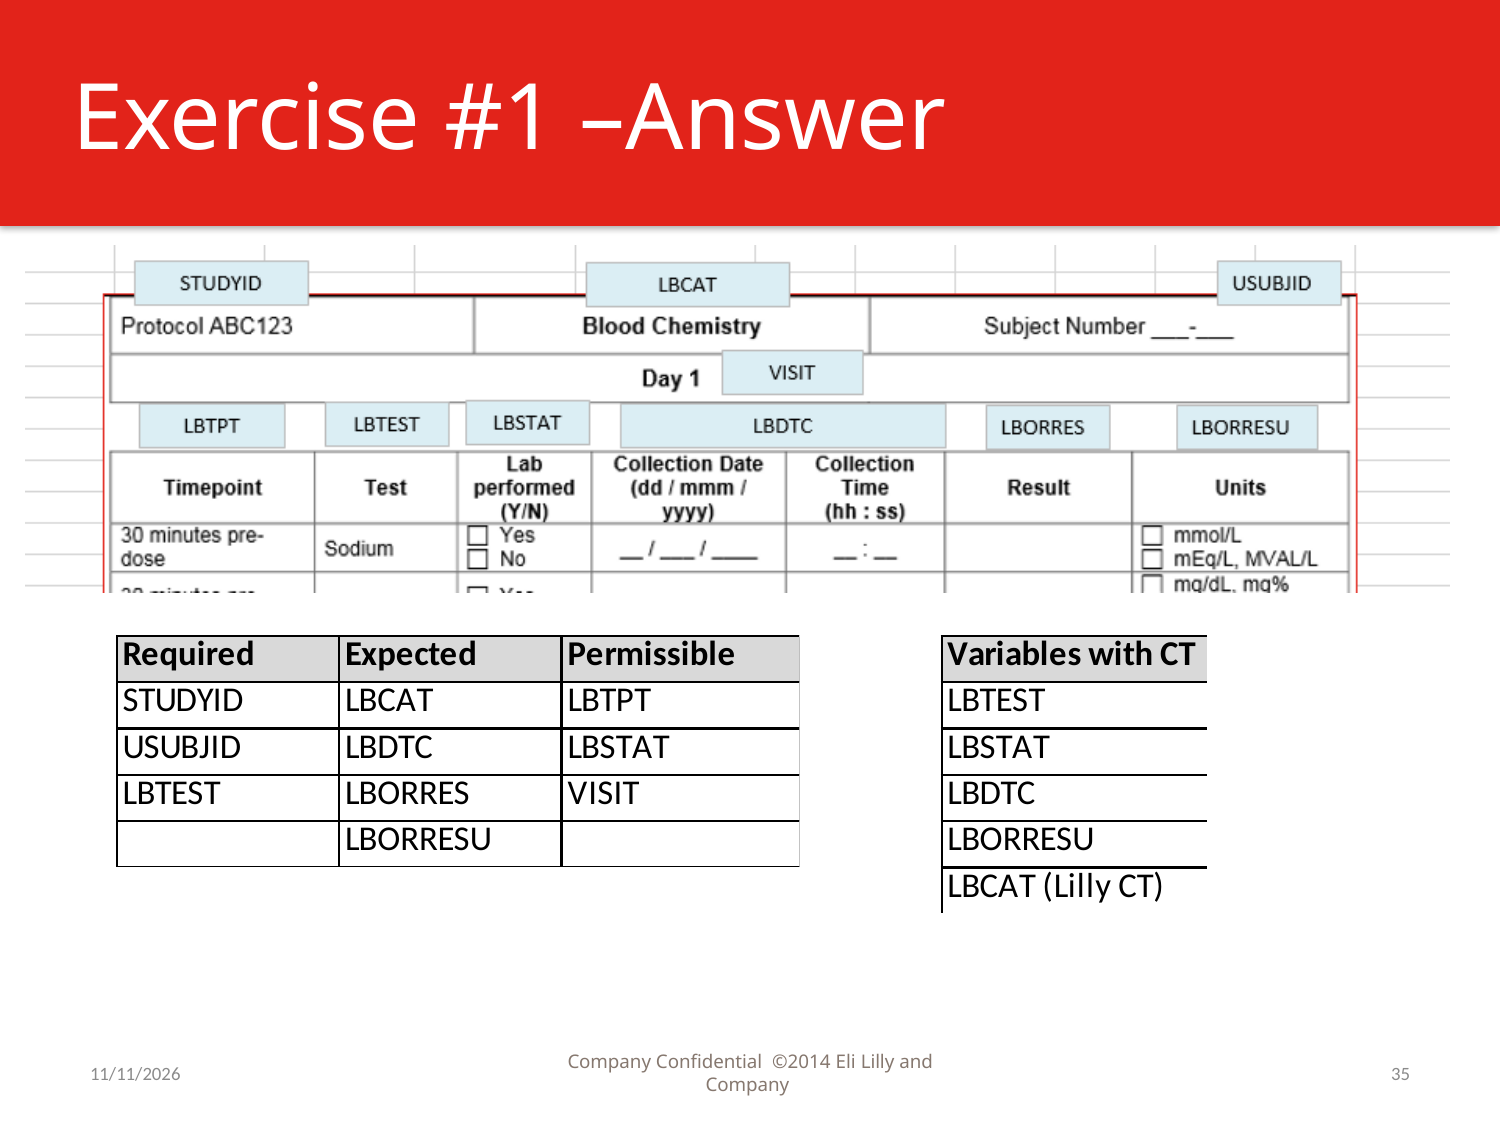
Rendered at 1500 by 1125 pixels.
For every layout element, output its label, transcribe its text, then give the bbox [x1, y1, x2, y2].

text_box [940, 634, 1210, 916]
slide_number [75, 1042, 425, 1103]
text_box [115, 634, 802, 869]
picture [24, 245, 1451, 593]
slide_number 35 [1074, 1042, 1425, 1103]
footer Company Confidential ©2014 Eli Lilly and Company [512, 1042, 988, 1103]
title Exercise #1 –Answer [56, 19, 1450, 207]
